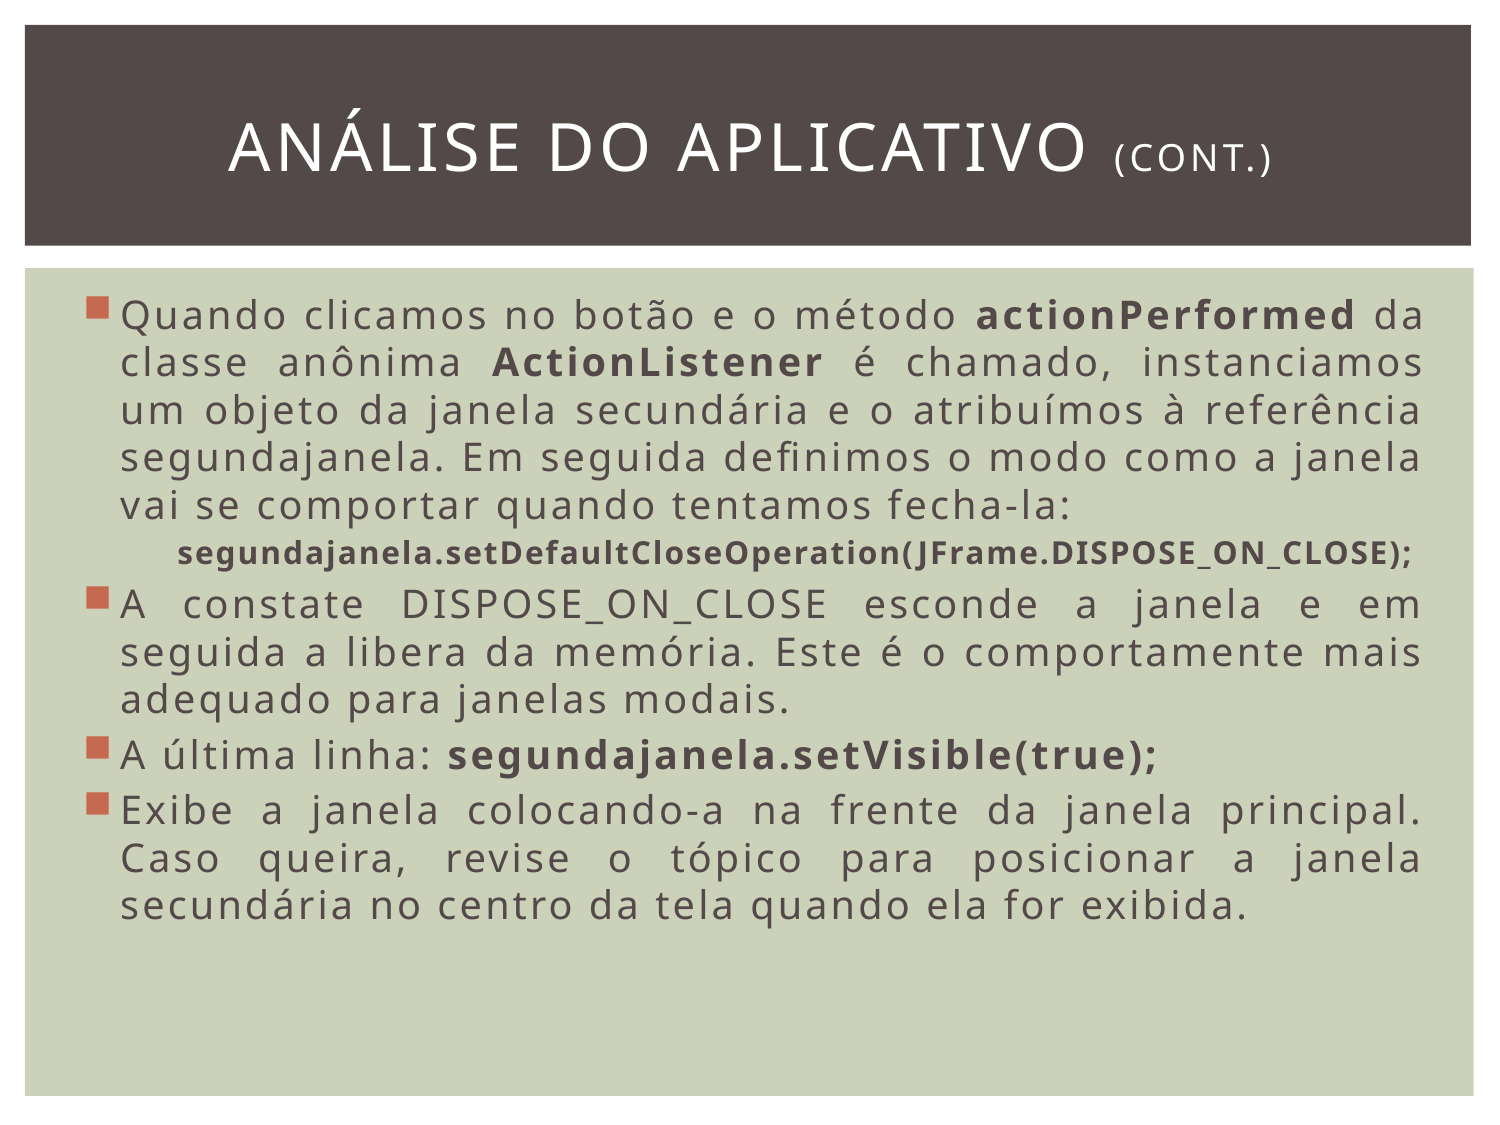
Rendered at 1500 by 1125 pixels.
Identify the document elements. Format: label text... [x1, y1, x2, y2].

title análise do aplicativo (cont.) [62, 58, 1438, 232]
list Quando clicamos no botão e o método actionPerformed da classe anônima ActionListener é chamado, instanciamos um objeto da janela secundária e o atribuímos à referência segundajanela. Em seguida definimos o modo como a janela vai se comportar quando tentamos fecha-la: segundajanela.setDefaultCloseOperation(JFrame.DISPOSE_ON_CLOSE); A constate DISPOSE_ON_CLOSE esconde a janela e em seguida a libera da memória. Este é o comportamente mais adequado para janelas modais. A última linha: segundajanela.setVisible(true); Exibe a janela colocando-a na frente da janela principal. Caso queira, revise o tópico para posicionar a janela secundária no centro da tela quando ela for exibida. [62, 281, 1442, 1005]
